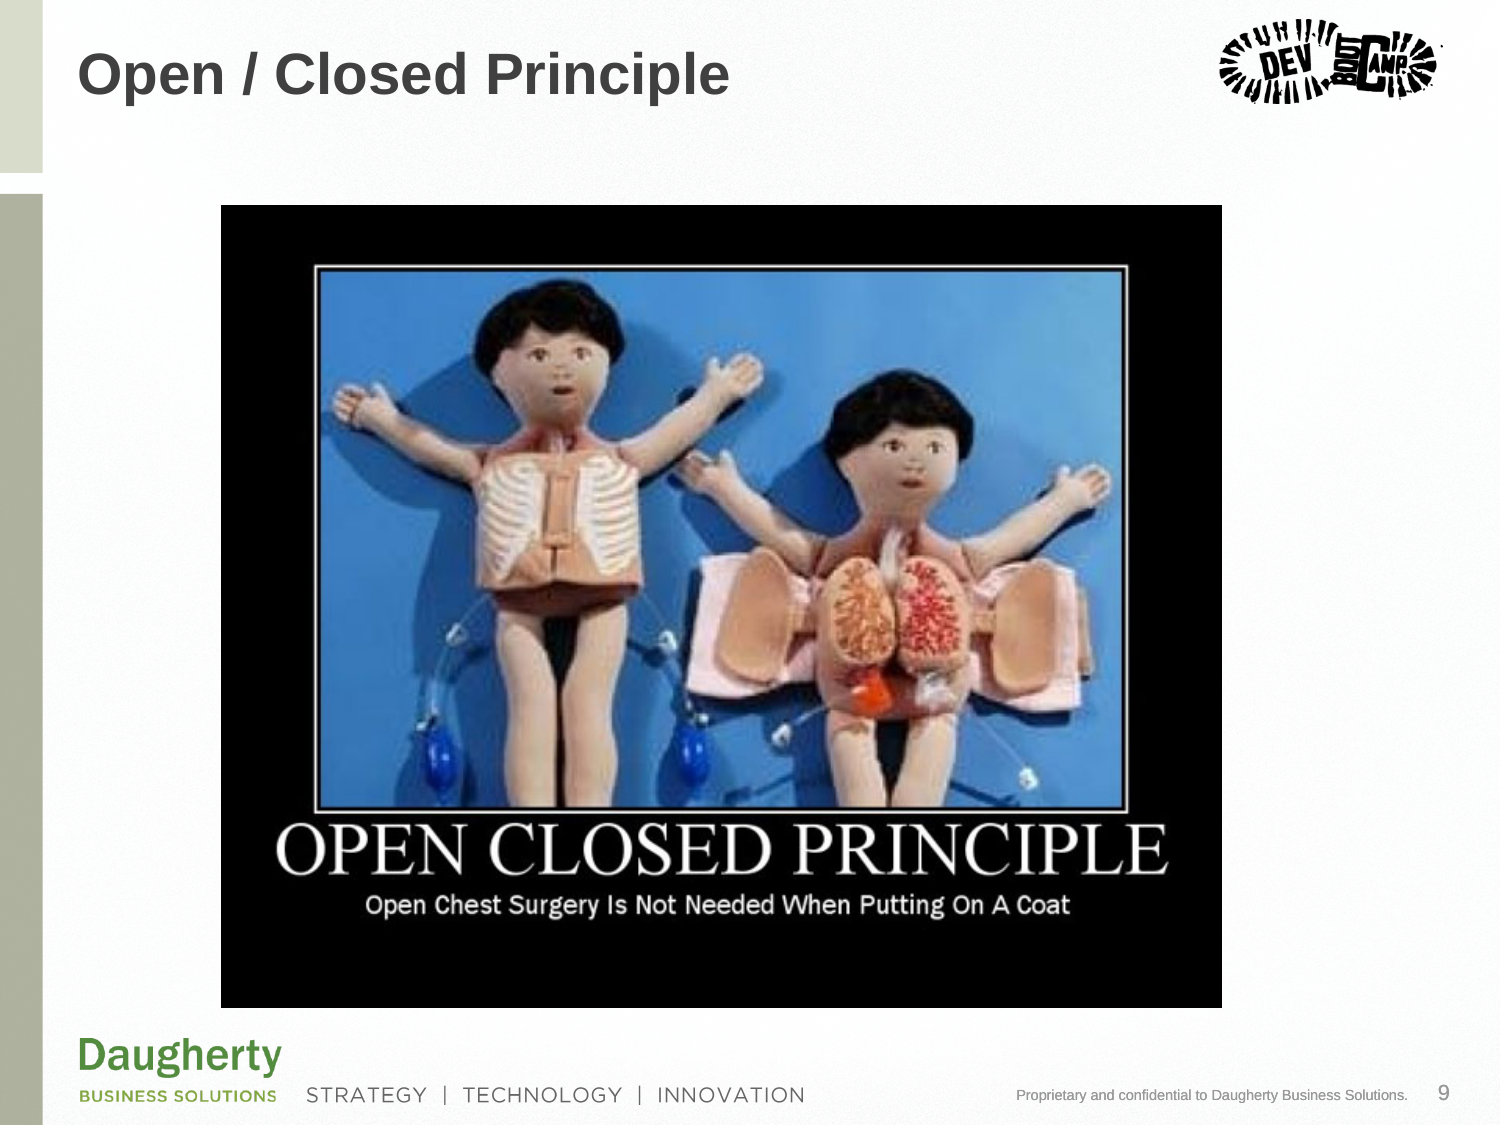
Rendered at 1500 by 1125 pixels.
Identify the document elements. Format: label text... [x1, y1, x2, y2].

footer Proprietary and confidential to Daugherty Business Solutions. [844, 1078, 1424, 1125]
title Open / Closed Principle [62, 14, 1447, 128]
picture [0, 0, 1500, 1125]
slide_number 9 [1423, 1071, 1500, 1123]
